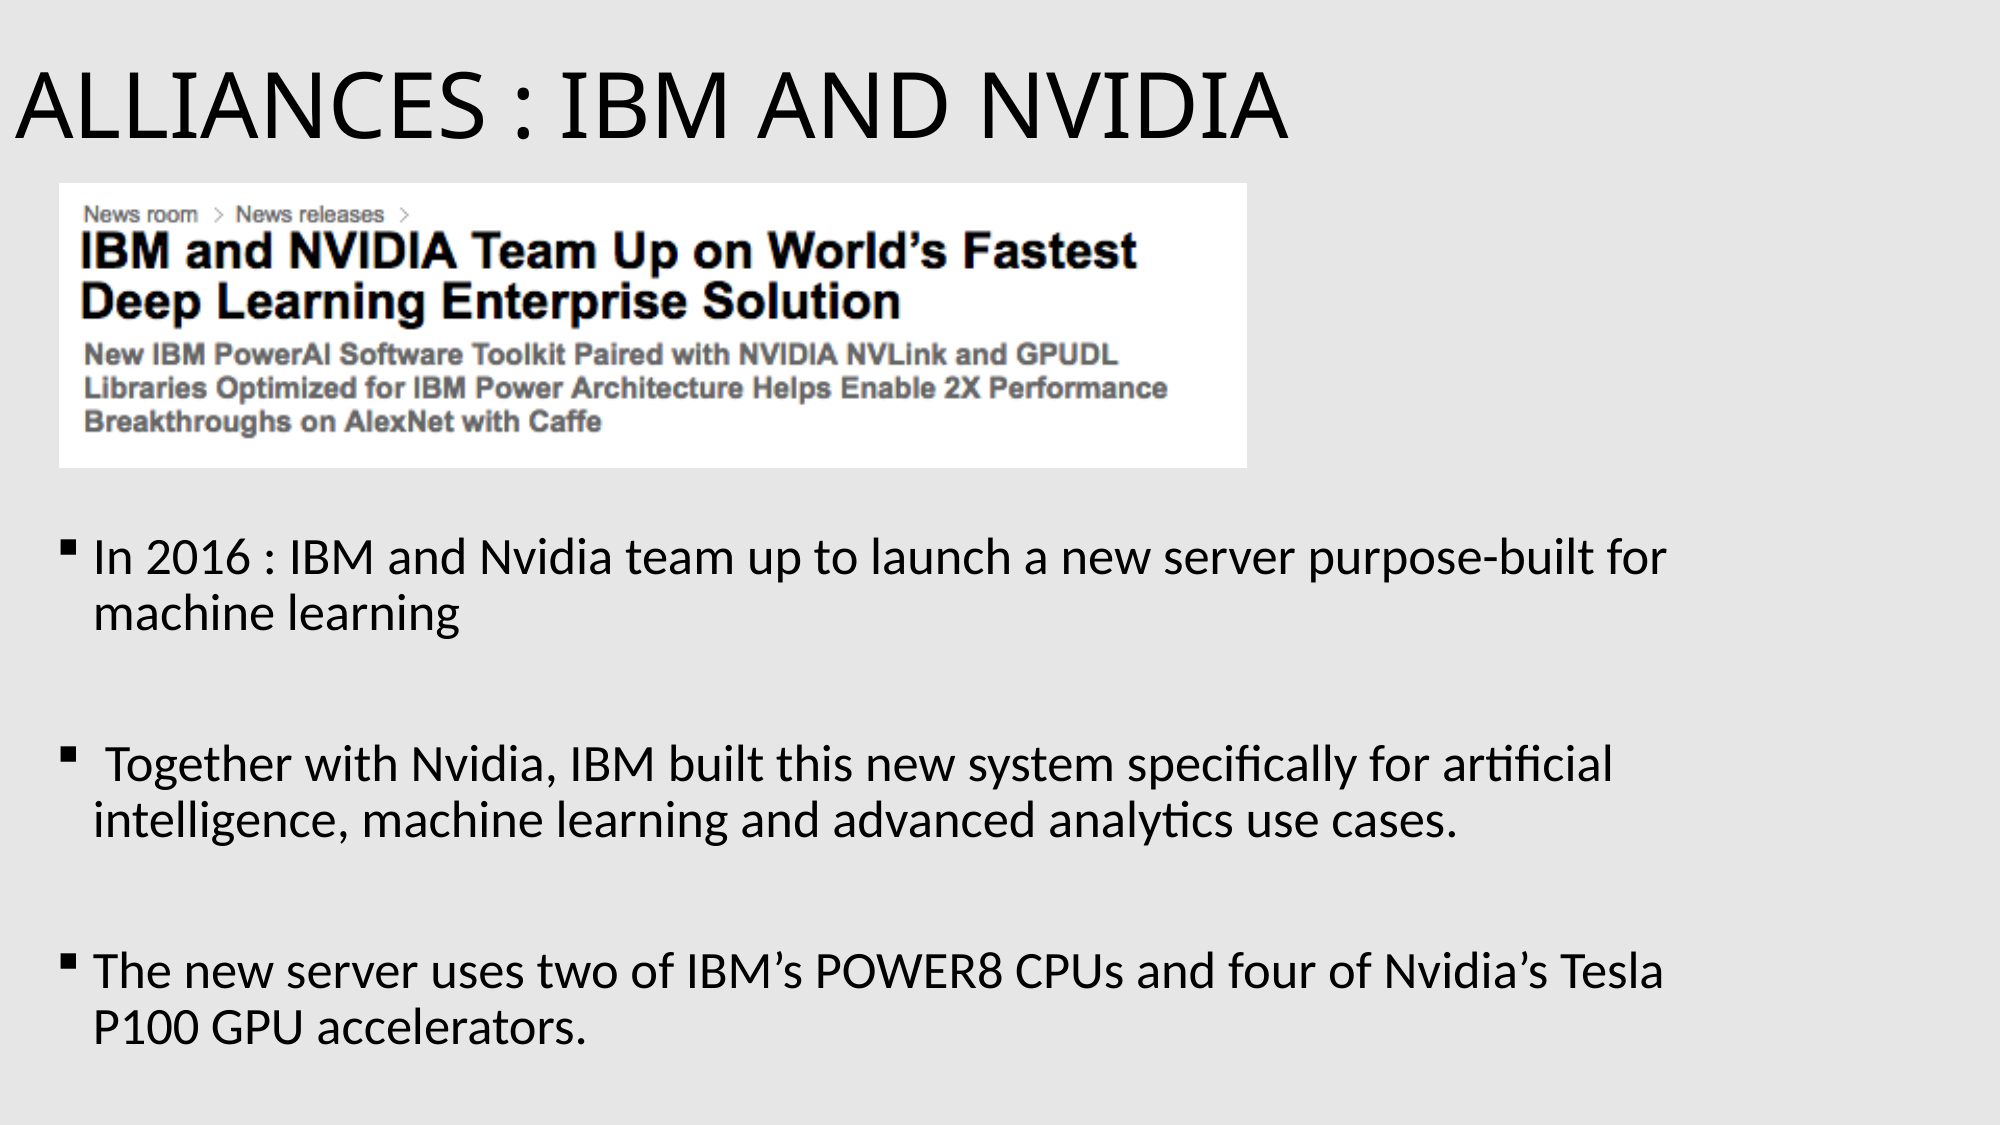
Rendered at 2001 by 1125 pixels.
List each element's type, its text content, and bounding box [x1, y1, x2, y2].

title ALLIANCES : IBM AND NVIDIA [0, 0, 1725, 218]
picture [59, 183, 1247, 468]
list In 2016 : IBM and Nvidia team up to launch a new server purpose-built for machine learning Together with Nvidia, IBM built this new system specifically for artificial intelligence, machine learning and advanced analytics use cases. The new server uses two of IBM’s POWER8 CPUs and four of Nvidia’s Tesla P100 GPU accelerators. [41, 521, 1775, 1072]
